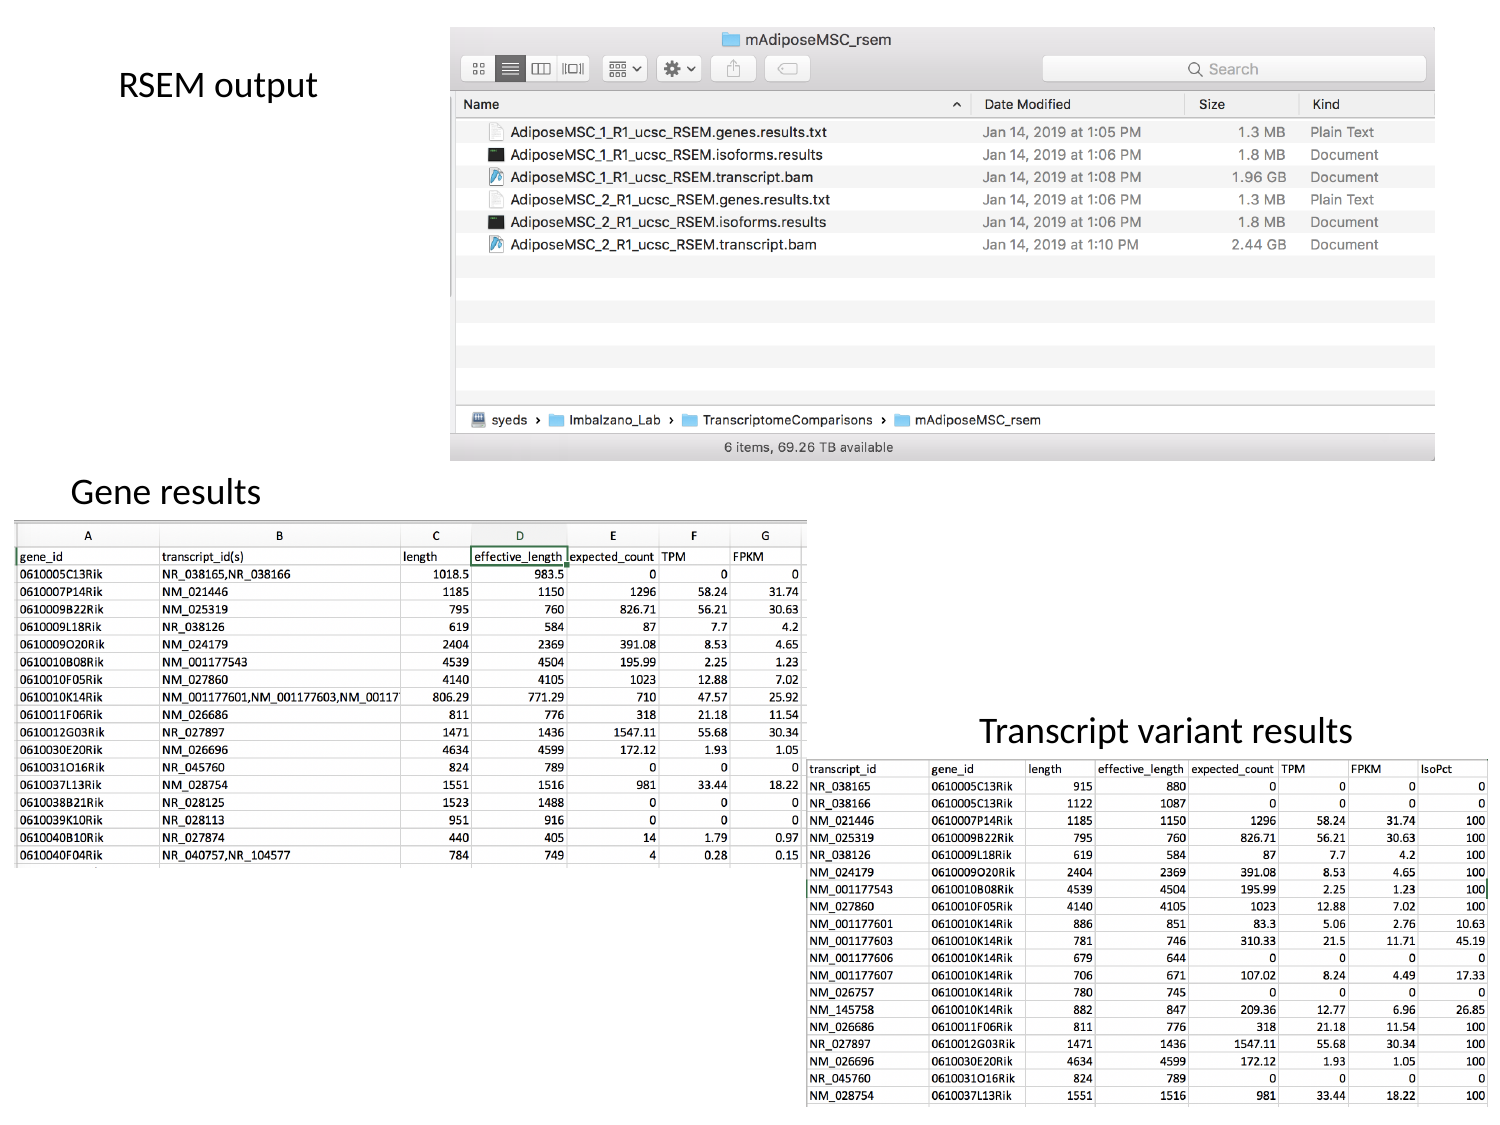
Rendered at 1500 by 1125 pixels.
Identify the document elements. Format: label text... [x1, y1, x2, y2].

picture [14, 520, 1488, 1107]
picture [449, 27, 1435, 461]
text_box Transcript variant results [964, 698, 1369, 759]
text_box Gene results [55, 460, 277, 520]
text_box RSEM output [103, 52, 334, 113]
